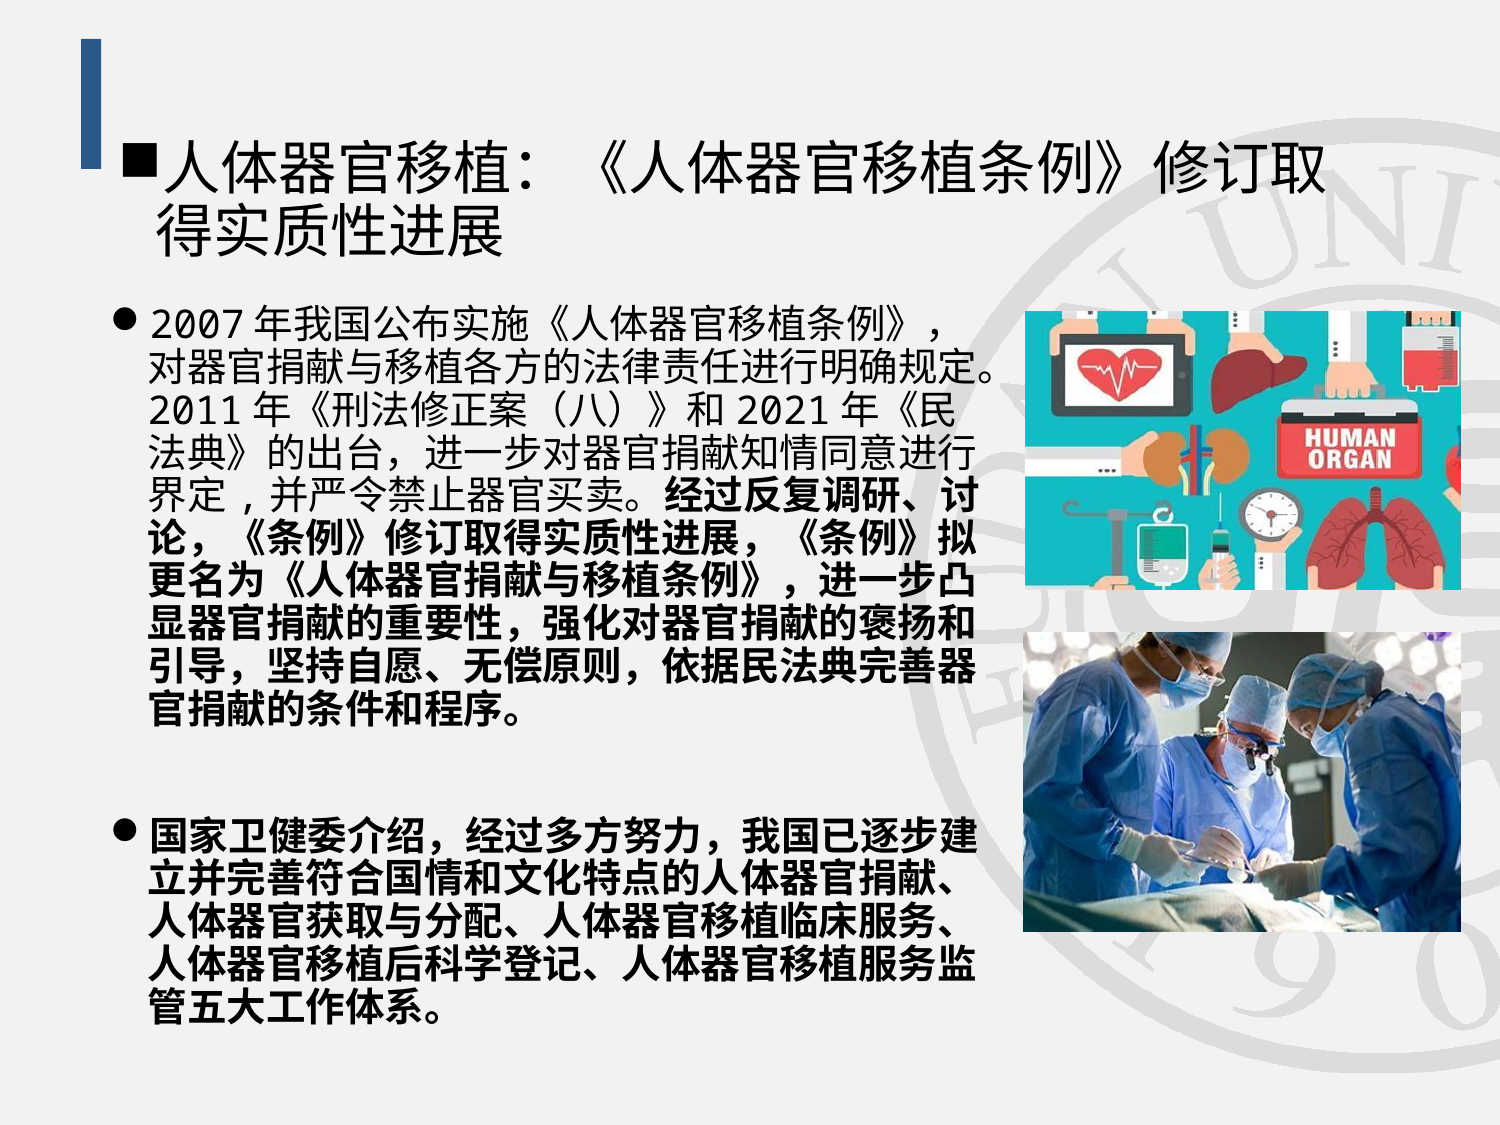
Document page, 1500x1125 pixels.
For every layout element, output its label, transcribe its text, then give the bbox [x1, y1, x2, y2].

list 人体器官移植：《人体器官移植条例》修订取得实质性进展 [103, 132, 1397, 960]
picture [1023, 632, 1461, 932]
picture [1024, 311, 1461, 590]
text_box 2007年我国公布实施《人体器官移植条例》，对器官捐献与移植各方的法律责任进行明确规定。2011年《刑法修正案（八）》和2021年《民法典》的出台，进一步对器官捐献知情同意进行界定,并严令禁止器官买卖。经过反复调研、讨论，《条例》修订取得实质性进展，《条例》拟更名为《人体器官捐献与移植条例》，进一步凸显器官捐献的重要性，强化对器官捐献的褒扬和引导，坚持自愿、无偿原则，依据民法典完善器官捐献的条件和程序。 国家卫健委介绍，经过多方努力，我国已逐步建立并完善符合国情和文化特点的人体器官捐献、人体器官获取与分配、人体器官移植临床服务、人体器官移植后科学登记、人体器官移植服务监管五大工作体系。 [95, 297, 1004, 1125]
